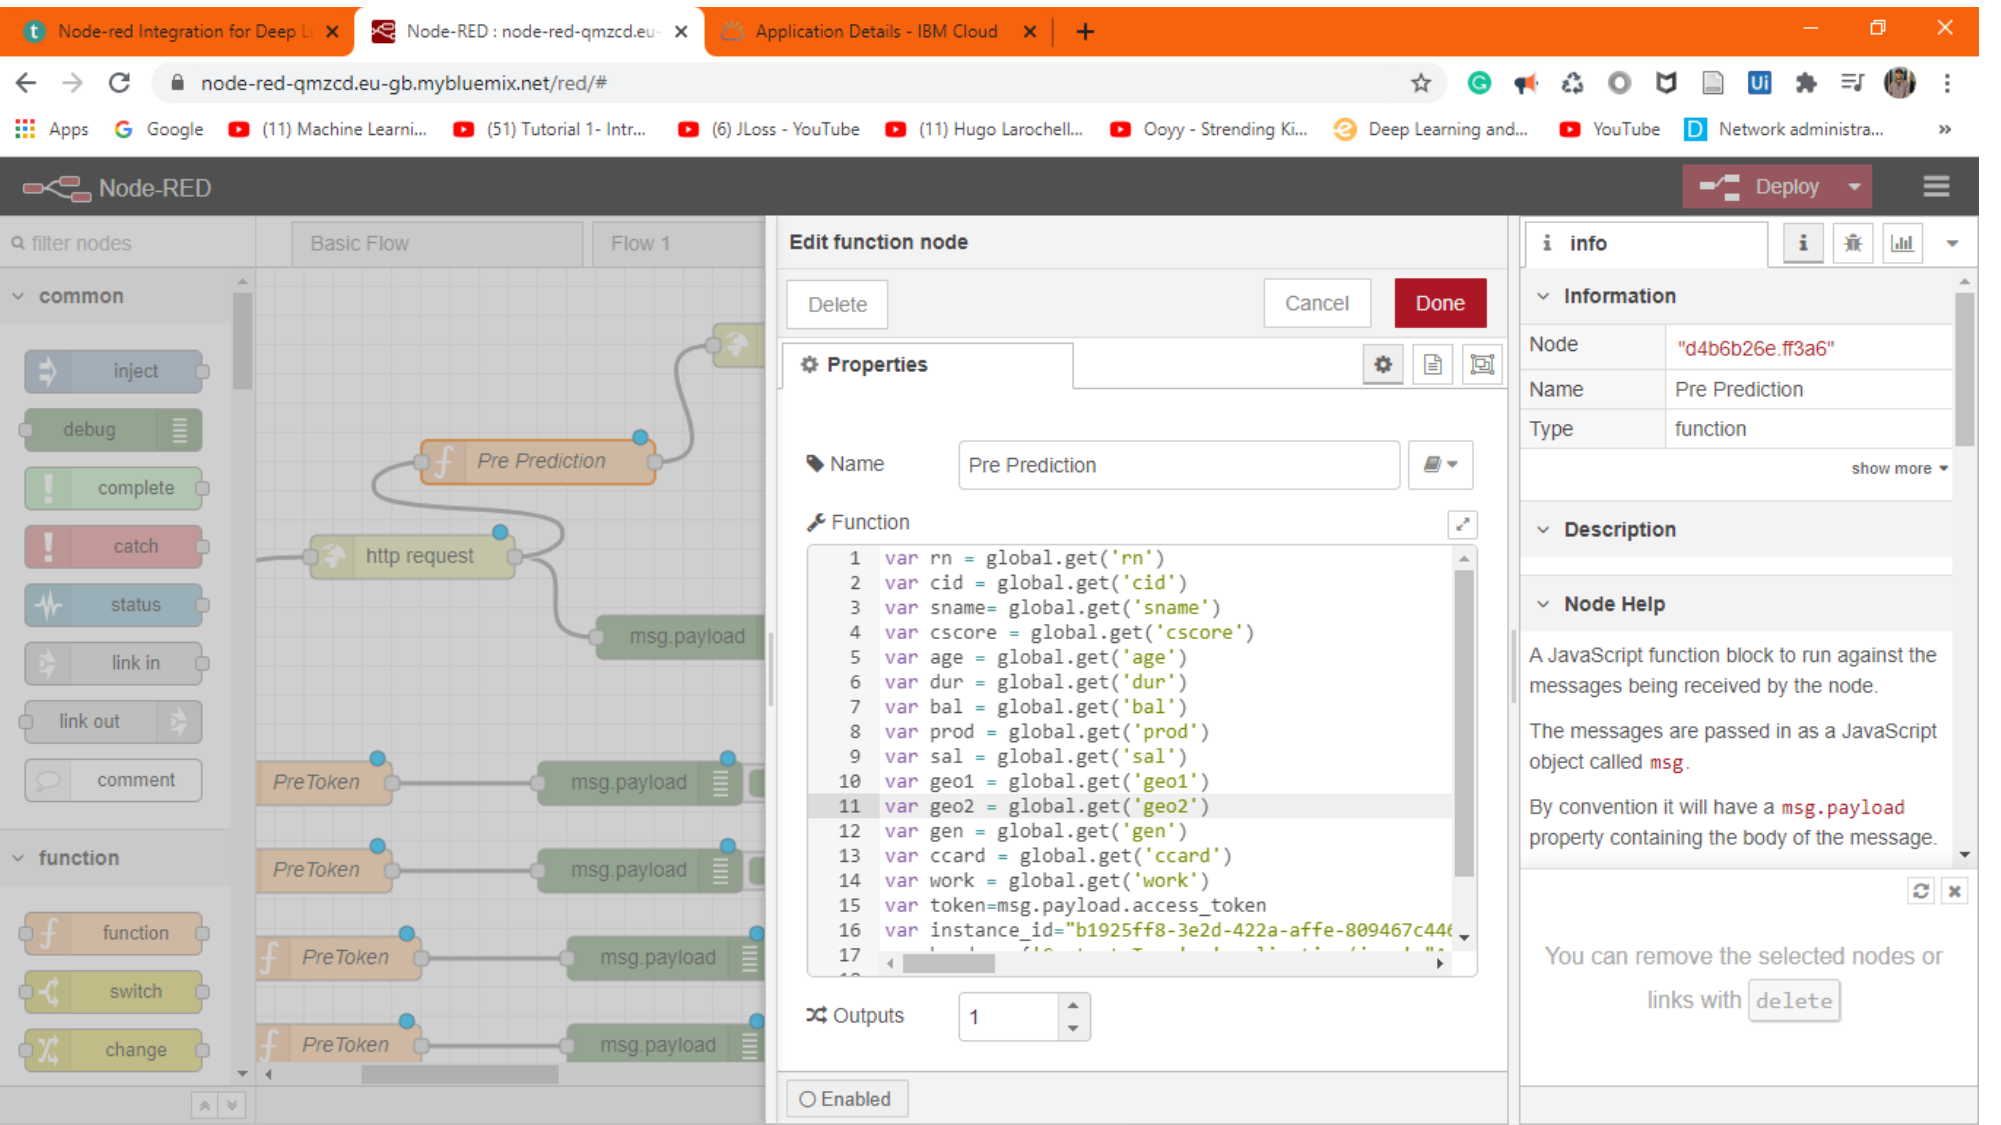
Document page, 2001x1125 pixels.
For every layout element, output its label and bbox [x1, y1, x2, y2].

list [0, 7, 1979, 1125]
